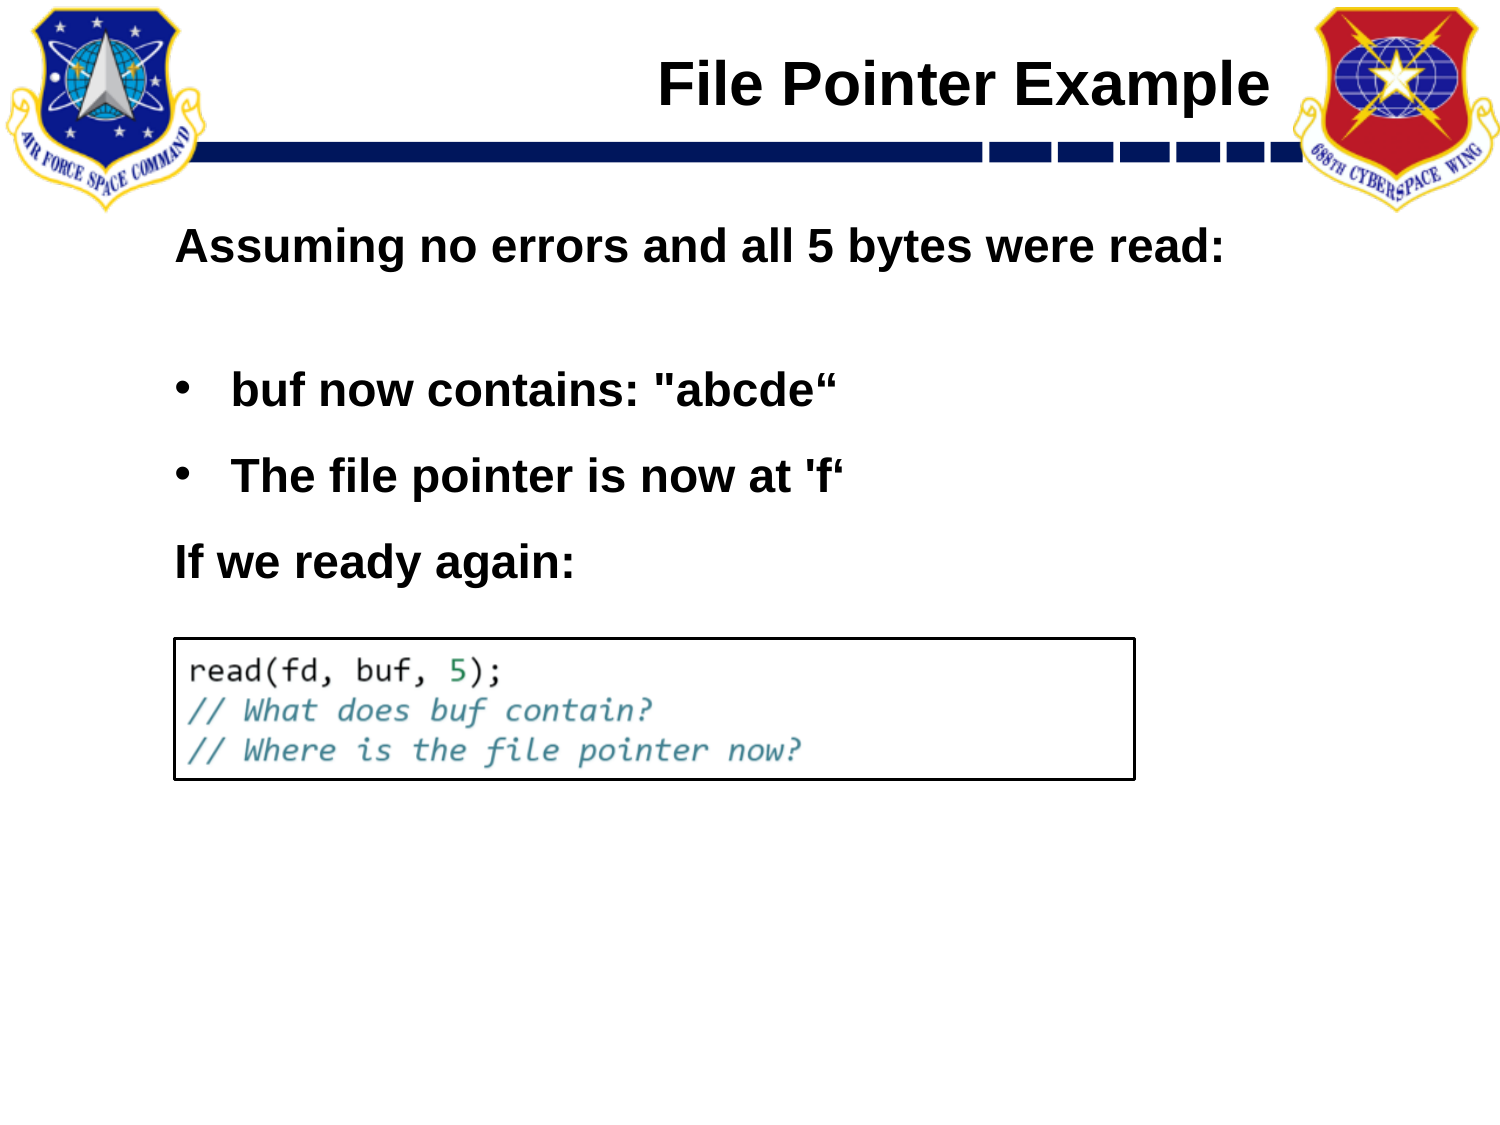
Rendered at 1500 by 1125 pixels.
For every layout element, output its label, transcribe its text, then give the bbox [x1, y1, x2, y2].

picture [176, 640, 1134, 778]
text_box Assuming no errors and all 5 bytes were read: buf now contains: "abcde“ The file pointer is now at 'f‘ If we ready again: [159, 207, 1258, 596]
picture [1293, 7, 1500, 213]
picture [0, 0, 213, 218]
text_box File Pointer Example [642, 35, 1308, 126]
